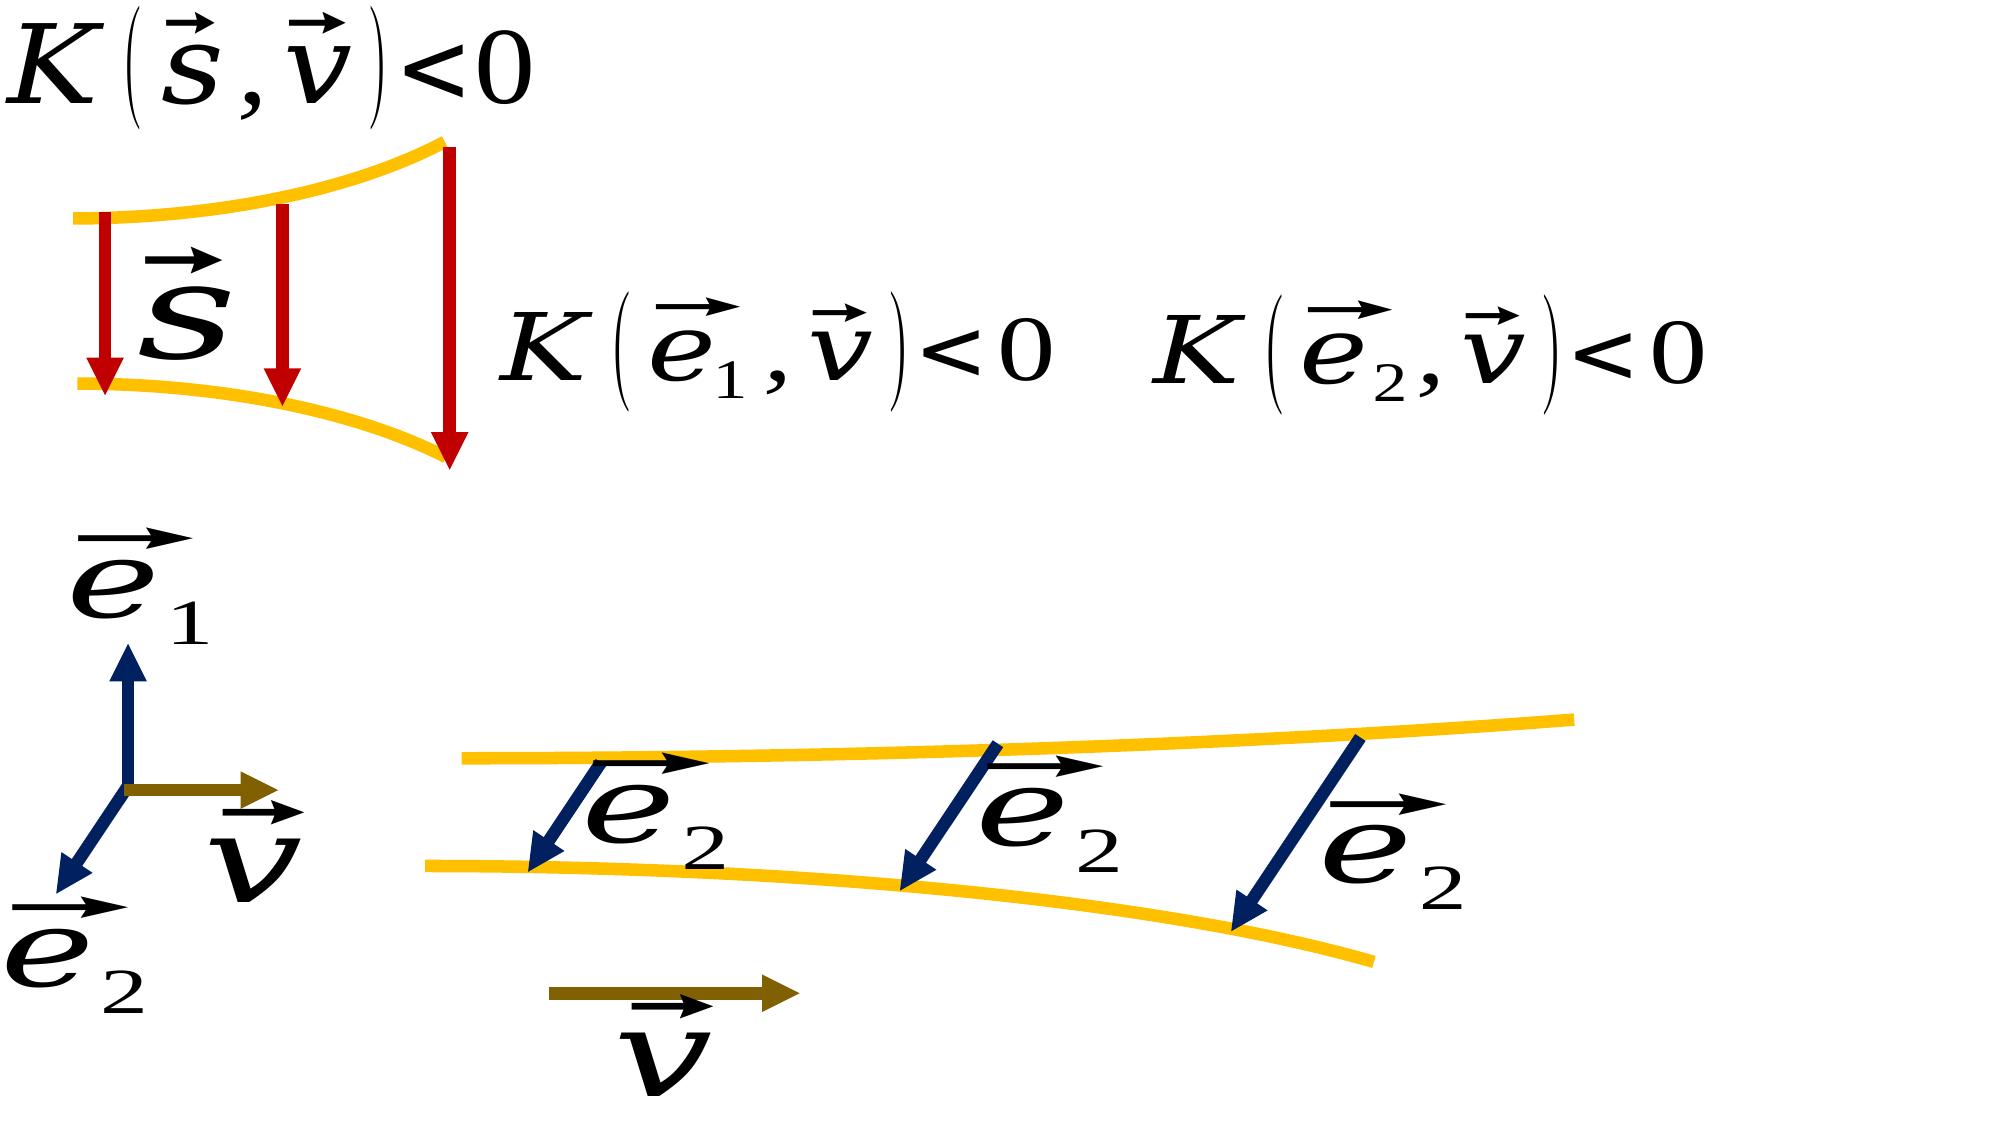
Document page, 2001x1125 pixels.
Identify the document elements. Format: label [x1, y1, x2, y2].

text_box [0, 522, 315, 1029]
text_box [0, 0, 561, 309]
text_box [0, 309, 2000, 1125]
text_box [528, 737, 1466, 932]
